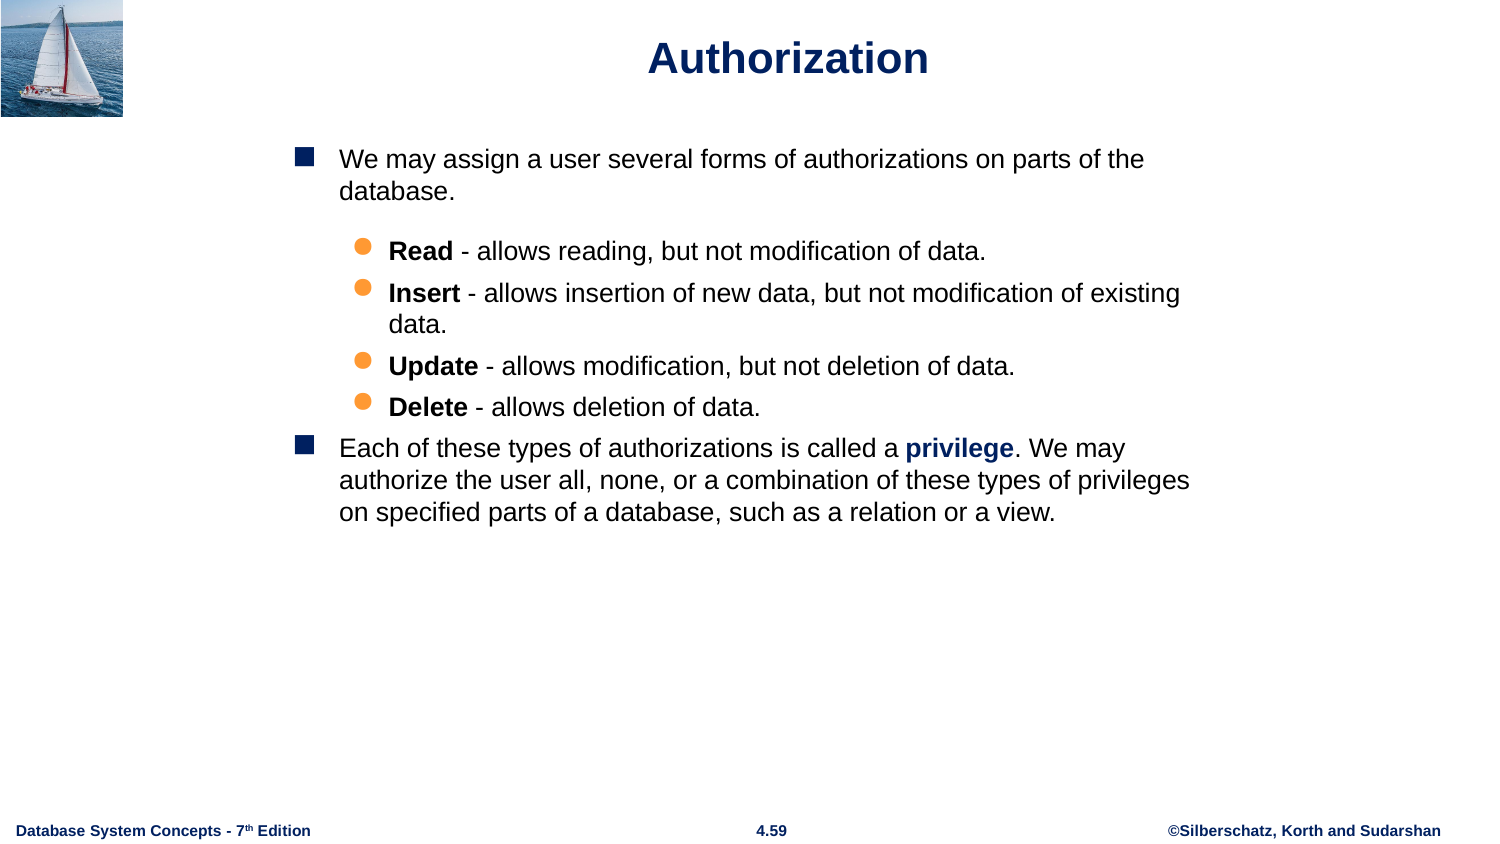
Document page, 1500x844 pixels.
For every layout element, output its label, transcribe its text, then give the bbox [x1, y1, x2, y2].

title Authorization [125, 14, 1452, 90]
list We may assign a user several forms of authorizations on parts of the database. Read - allows reading, but not modification of data. Insert - allows insertion of new data, but not modification of existing data. Update - allows modification, but not deletion of data. Delete - allows deletion of data. Each of these types of authorizations is called a privilege. We may authorize the user all, none, or a combination of these types of privileges on specified parts of a database, such as a relation or a view. [282, 134, 1219, 720]
picture [0, 0, 123, 117]
